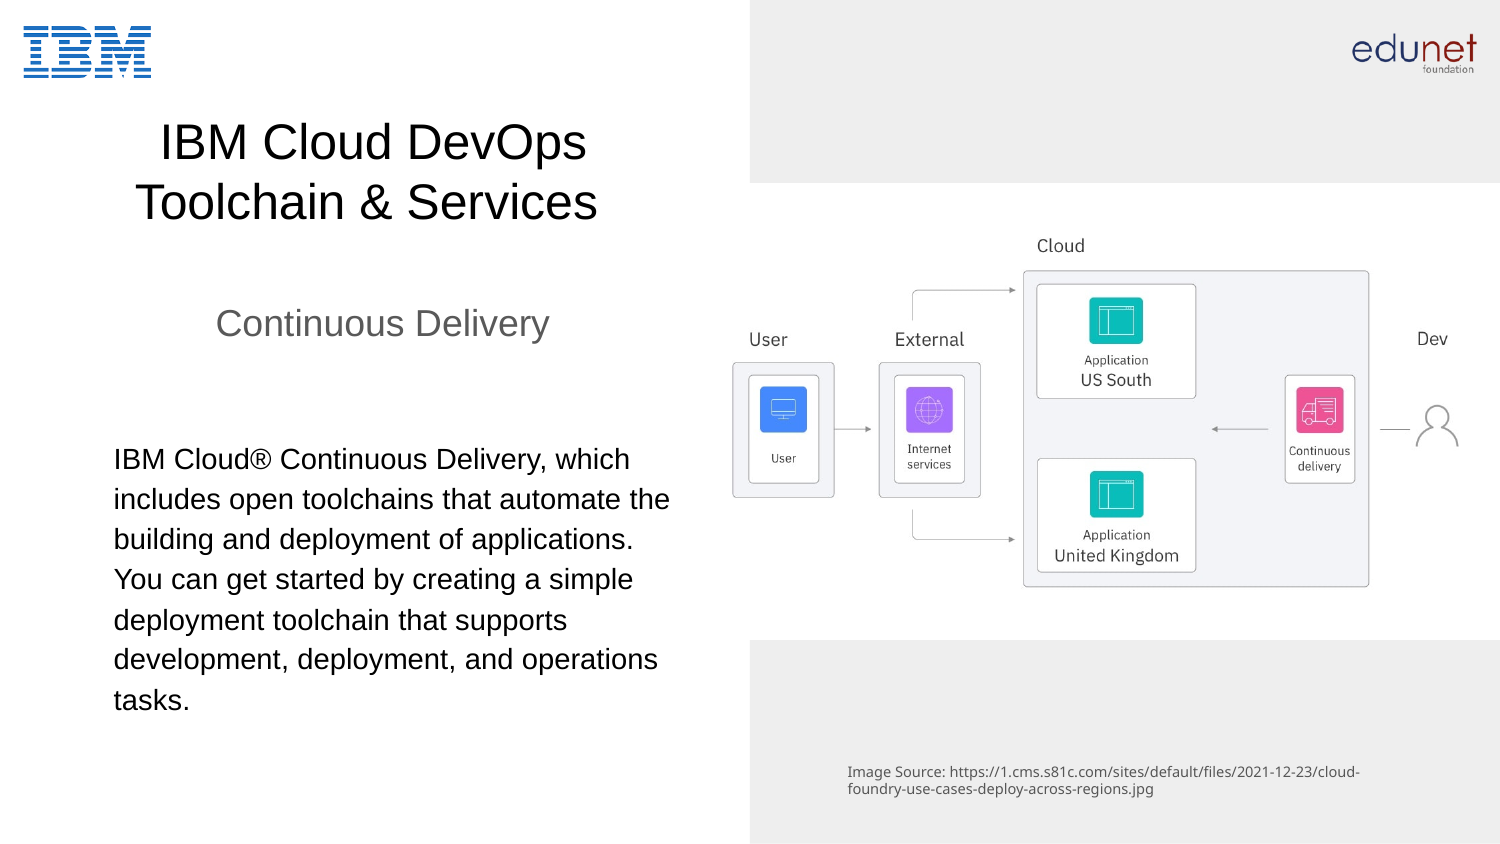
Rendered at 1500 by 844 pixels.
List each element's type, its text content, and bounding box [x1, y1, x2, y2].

picture [0, 0, 559, 78]
picture [689, 183, 1500, 640]
title IBM Cloud DevOps Toolchain & Services [41, 117, 706, 223]
list Image Source: https://1.cms.s81c.com/sites/default/files/2021-12-23/cloud-foundry-use-cases-deploy-across-regions.jpg [832, 747, 1390, 812]
list IBM Cloud® Continuous Delivery, which includes open toolchains that automate the building and deployment of applications. You can get started by creating a simple deployment toolchain that supports development, deployment, and operations tasks. [75, 431, 706, 720]
subtitle Continuous Delivery [41, 268, 684, 375]
picture [1350, 26, 1480, 78]
